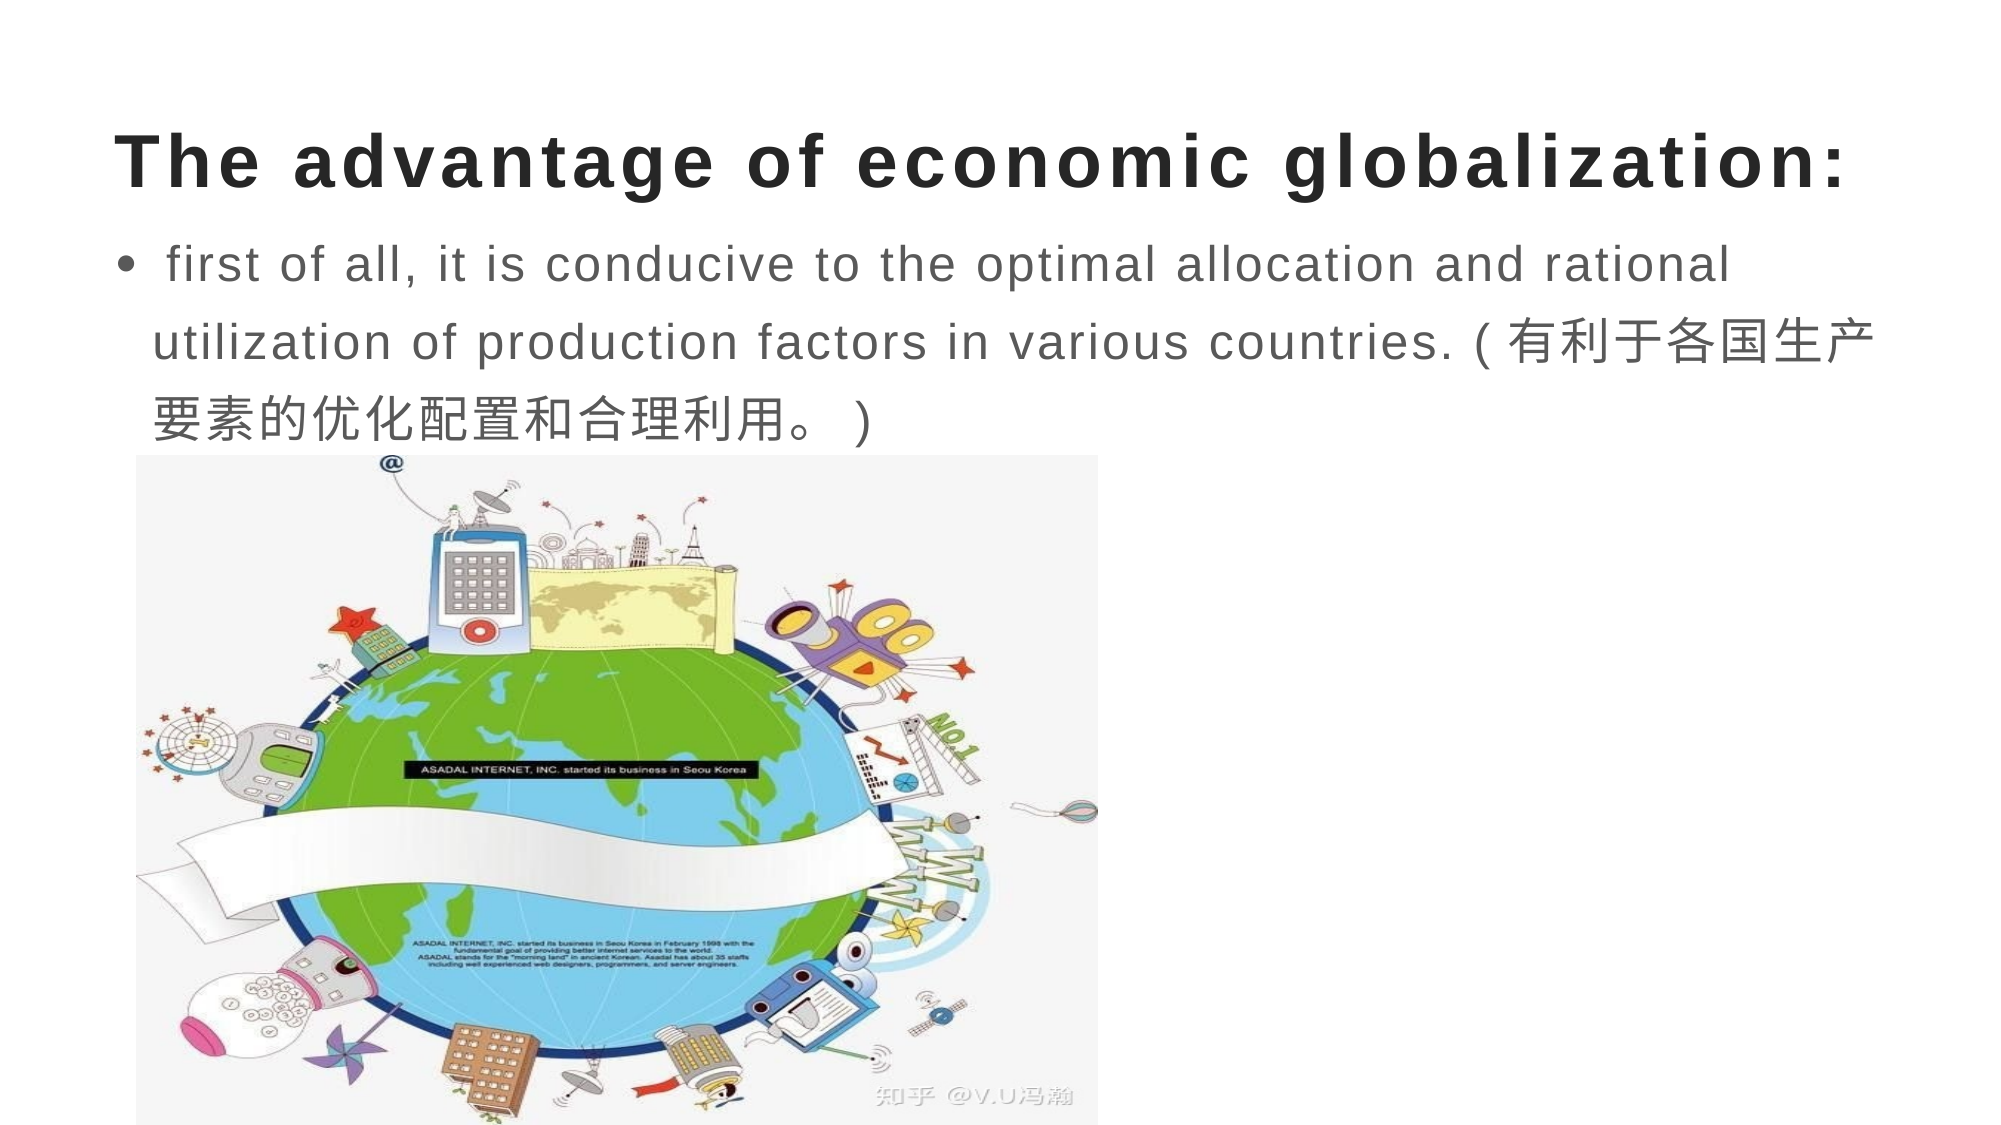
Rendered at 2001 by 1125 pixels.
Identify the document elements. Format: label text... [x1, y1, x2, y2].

title The advantage of economic globalization: [99, 99, 1900, 216]
list first of all, it is conducive to the optimal allocation and rational utilization of production factors in various countries. (有利于各国生产要素的优化配置和合理利用。) [100, 205, 1900, 987]
picture [136, 455, 1098, 1125]
